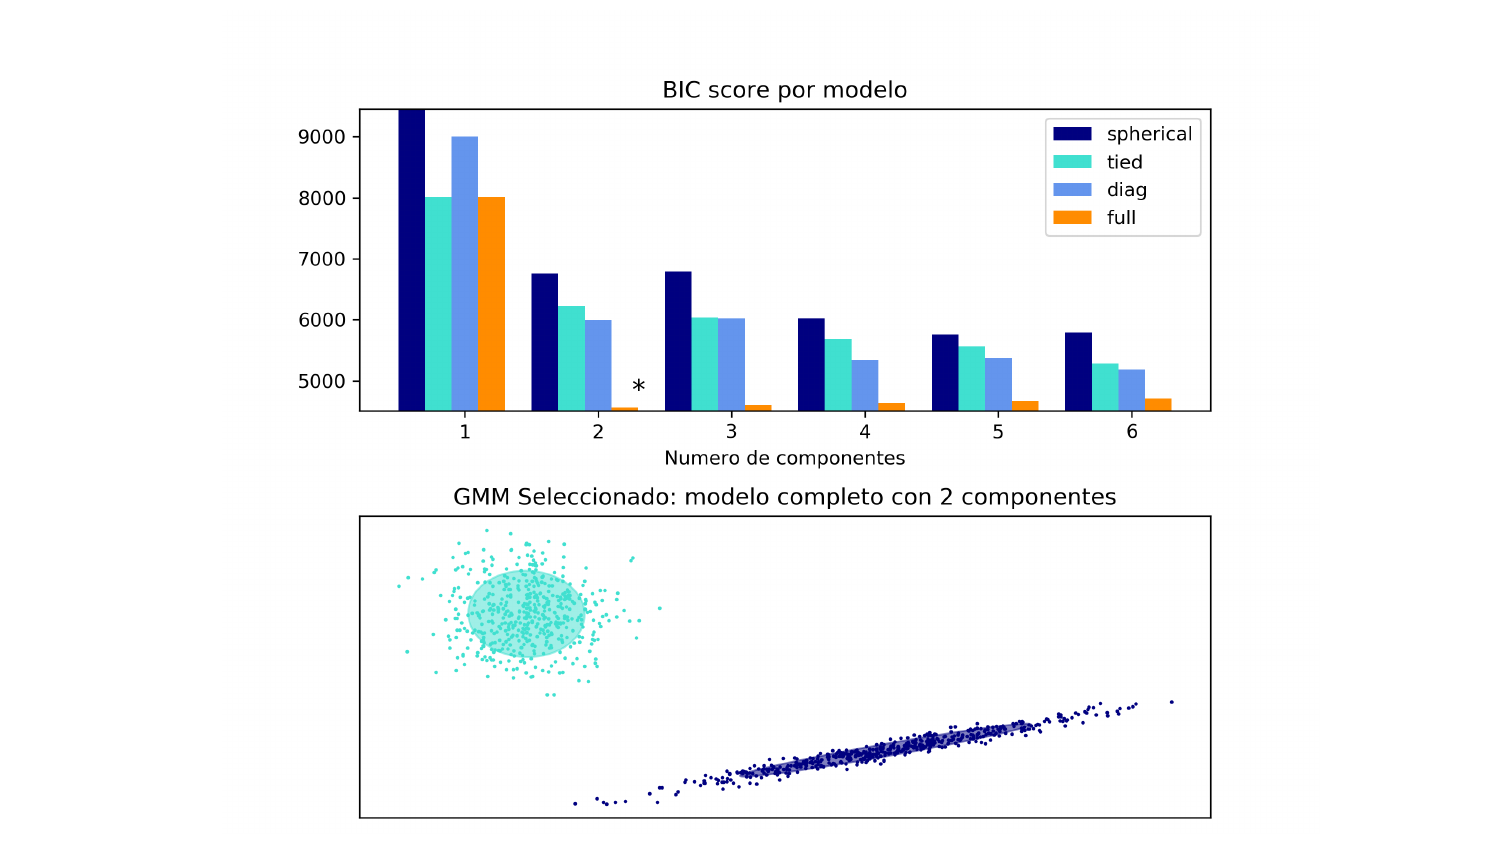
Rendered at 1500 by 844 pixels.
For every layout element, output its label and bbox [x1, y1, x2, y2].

picture [222, 10, 1320, 834]
